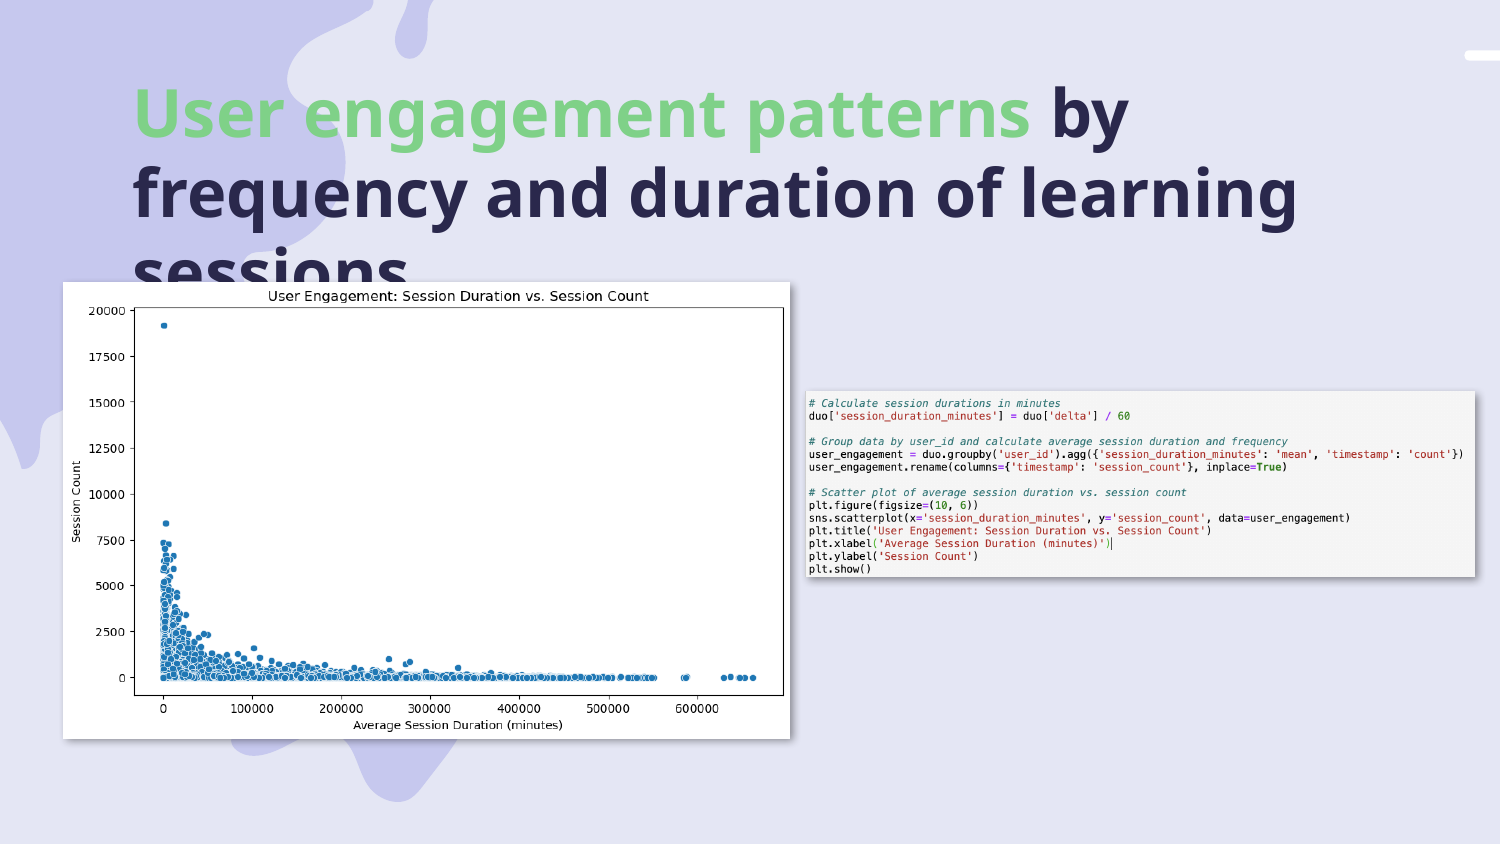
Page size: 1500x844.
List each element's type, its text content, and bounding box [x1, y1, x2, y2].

picture [63, 282, 790, 739]
picture [805, 391, 1476, 577]
title User engagement patterns by frequency and duration of learning sessions. [117, 55, 1437, 351]
